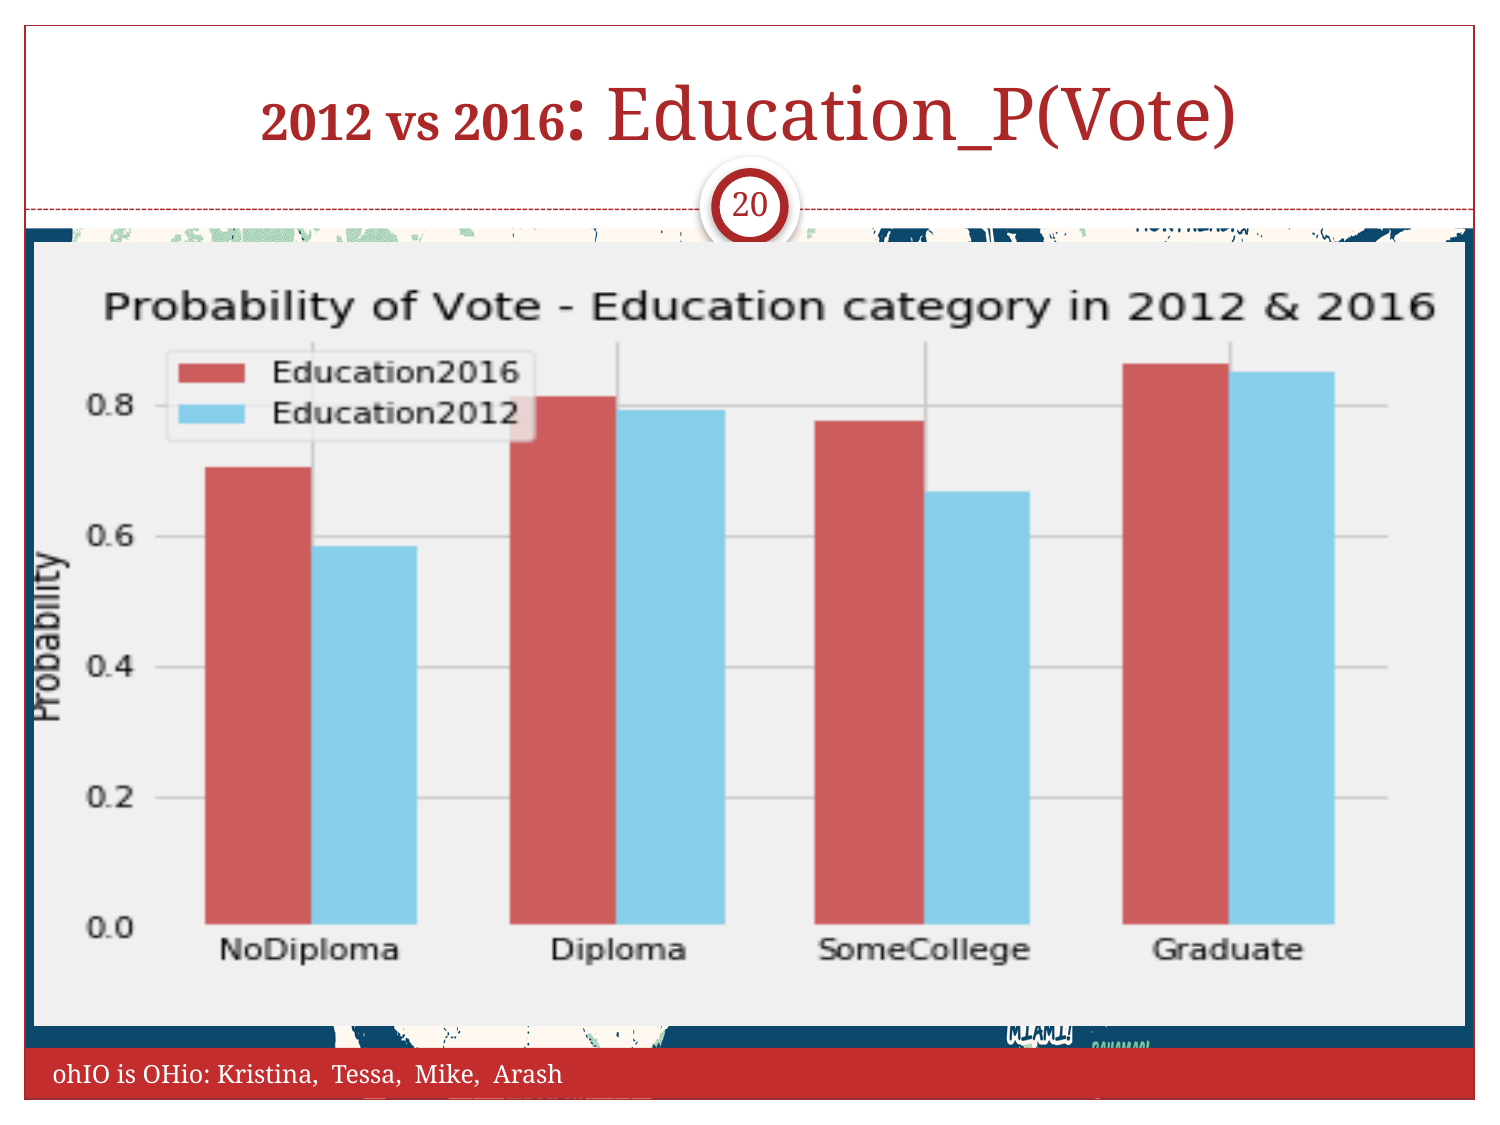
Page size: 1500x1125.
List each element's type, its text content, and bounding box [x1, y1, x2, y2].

slide_number 20 [712, 169, 788, 239]
title 2012 vs 2016: Education_P(Vote) [49, 37, 1450, 162]
footer ohIO is OHio: Kristina, Tessa, Mike, Arash [37, 1051, 1468, 1112]
picture [26, 229, 1473, 1047]
